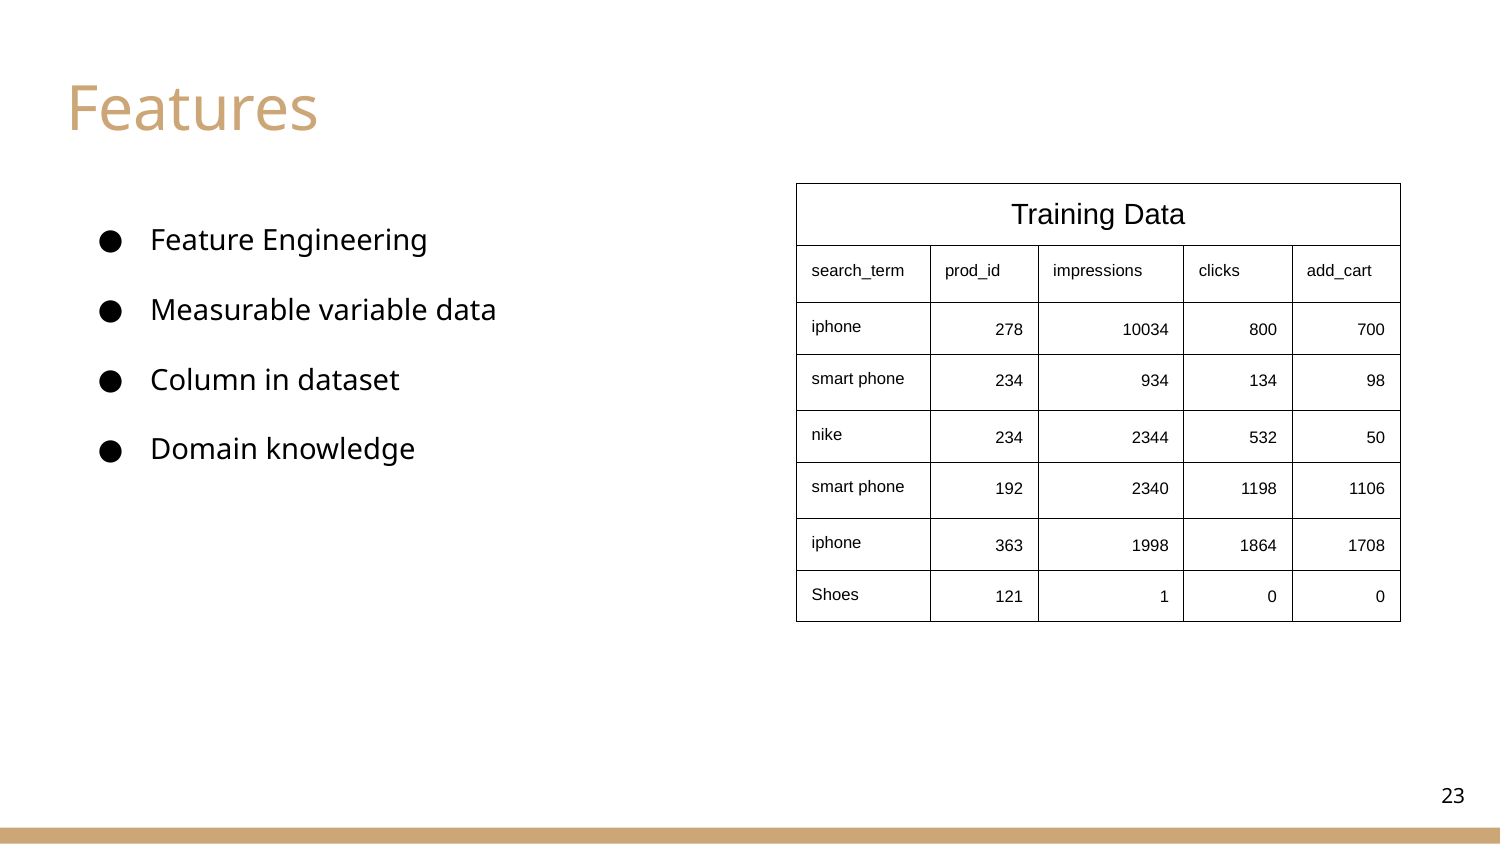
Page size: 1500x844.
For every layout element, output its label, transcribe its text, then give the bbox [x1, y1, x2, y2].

table_cell 1 [1039, 571, 1183, 621]
table_cell 1864 [1184, 519, 1292, 570]
table_cell 0 [1293, 571, 1400, 621]
table_cell 50 [1293, 411, 1400, 462]
text_box Feature Engineering Measurable variable data Column in dataset Domain knowledge [59, 136, 592, 667]
table_cell 192 [931, 463, 1038, 518]
title Features [51, 21, 1449, 158]
table_cell 934 [1039, 355, 1183, 410]
table_cell 700 [1293, 303, 1400, 354]
slide_number ‹#› [1389, 764, 1480, 830]
table_cell iphone [797, 303, 930, 354]
table_cell 1106 [1293, 463, 1400, 518]
table_cell 10034 [1039, 303, 1183, 354]
table_cell 1998 [1039, 519, 1183, 570]
table_cell smart phone [797, 463, 930, 518]
table_cell smart phone [797, 355, 930, 410]
table_cell 0 [1184, 571, 1292, 621]
table_cell 363 [931, 519, 1038, 570]
table_cell 1198 [1184, 463, 1292, 518]
table_cell 532 [1184, 411, 1292, 462]
table_cell clicks [1184, 246, 1292, 302]
table_cell 234 [931, 355, 1038, 410]
table_cell prod_id [931, 246, 1038, 302]
table_cell impressions [1039, 246, 1183, 302]
table_cell 134 [1184, 355, 1292, 410]
table_cell 800 [1184, 303, 1292, 354]
table_cell 1708 [1293, 519, 1400, 570]
table_cell 278 [931, 303, 1038, 354]
table_cell 2344 [1039, 411, 1183, 462]
table_cell add_cart [1293, 246, 1400, 302]
table_cell Shoes [797, 571, 930, 621]
table_cell 121 [931, 571, 1038, 621]
table_cell 98 [1293, 355, 1400, 410]
table_cell 2340 [1039, 463, 1183, 518]
table_cell search_term [797, 246, 930, 302]
table_cell nike [797, 411, 930, 462]
table_cell 234 [931, 411, 1038, 462]
table_header Training Data [797, 184, 1400, 245]
table_cell iphone [797, 519, 930, 570]
